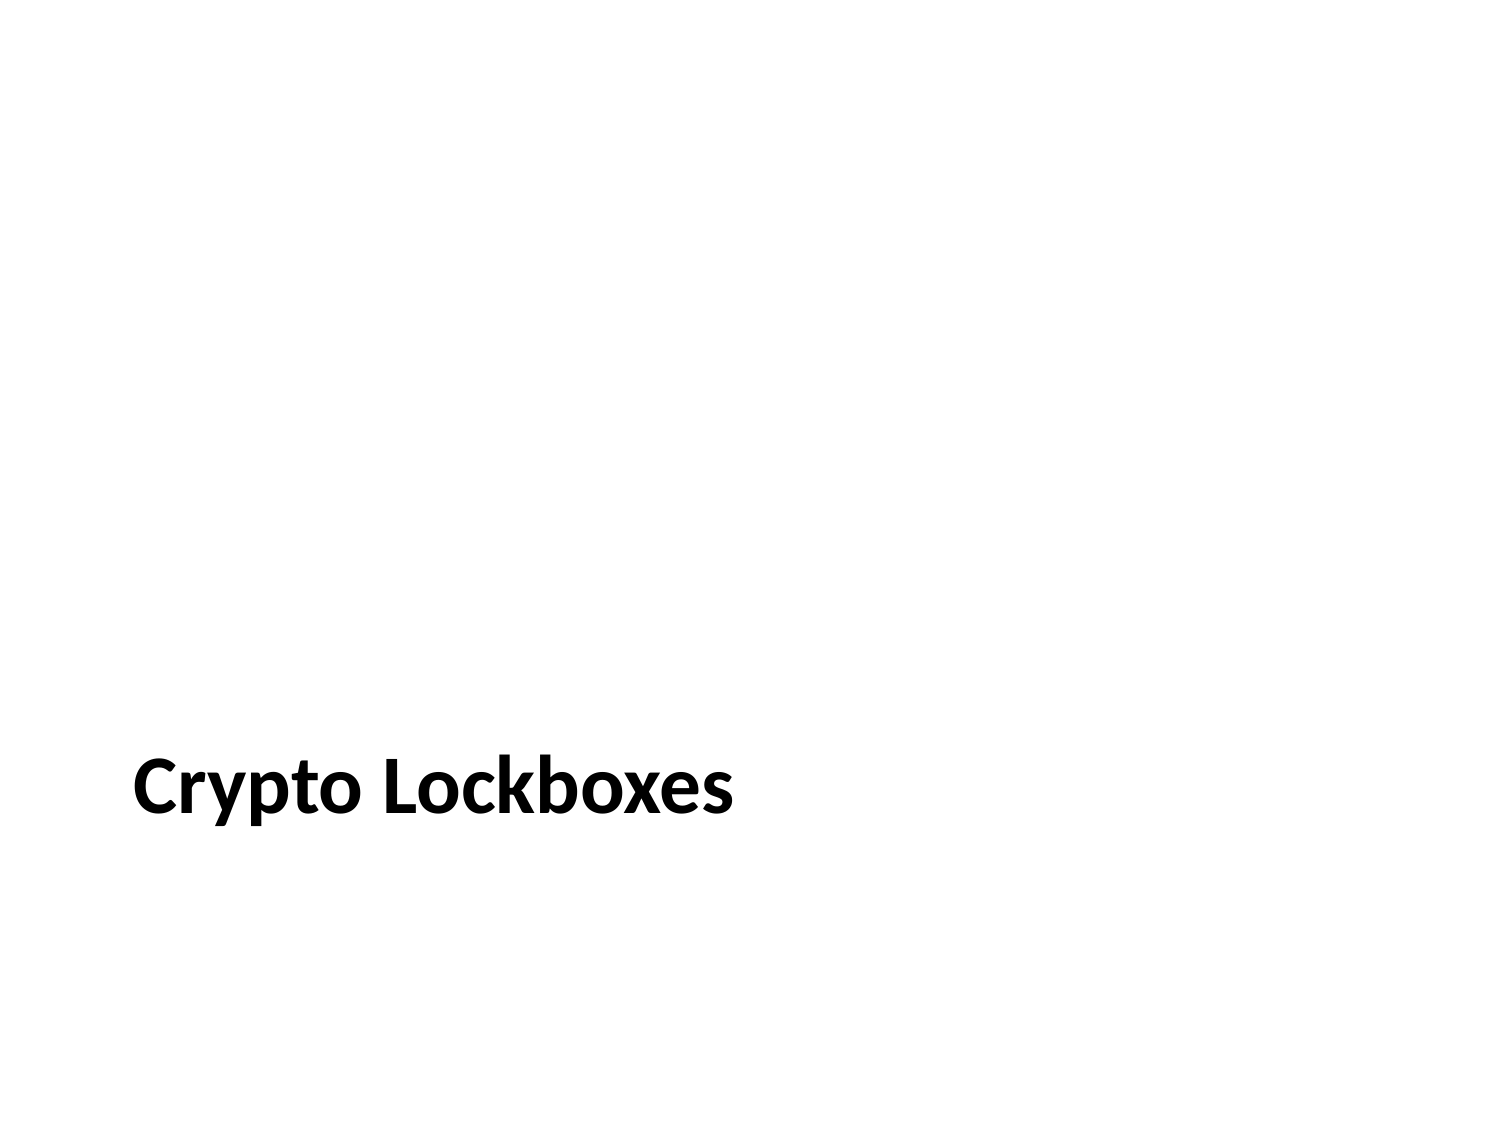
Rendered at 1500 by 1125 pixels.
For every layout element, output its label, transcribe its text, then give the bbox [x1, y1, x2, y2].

title Crypto Lockboxes [118, 722, 1394, 947]
